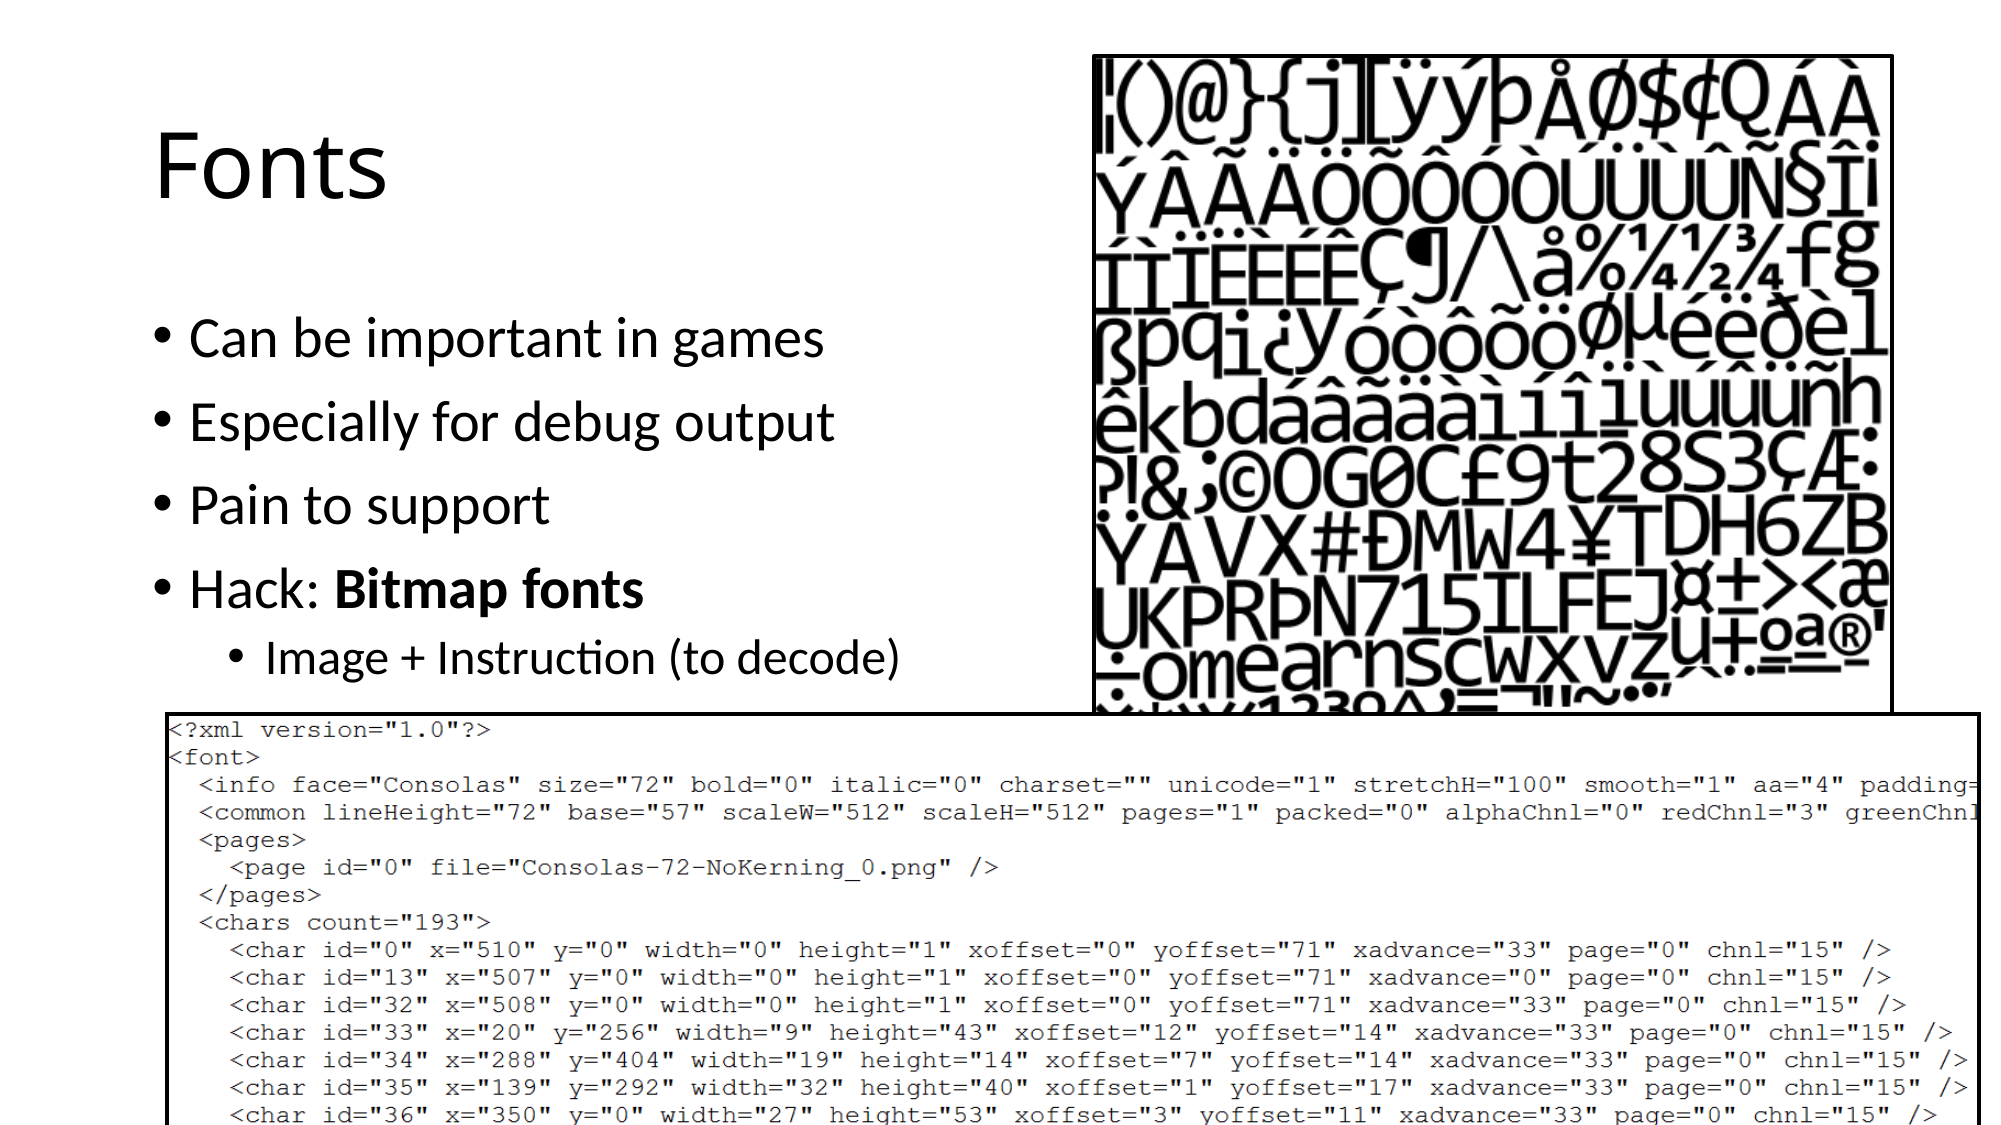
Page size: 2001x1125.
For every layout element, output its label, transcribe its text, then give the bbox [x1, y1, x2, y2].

title Fonts [137, 59, 1092, 278]
picture [169, 58, 1977, 1125]
list Can be important in games Especially for debug output Pain to support Hack: Bitmap fonts Image + Instruction (to decode) [137, 299, 1092, 1014]
